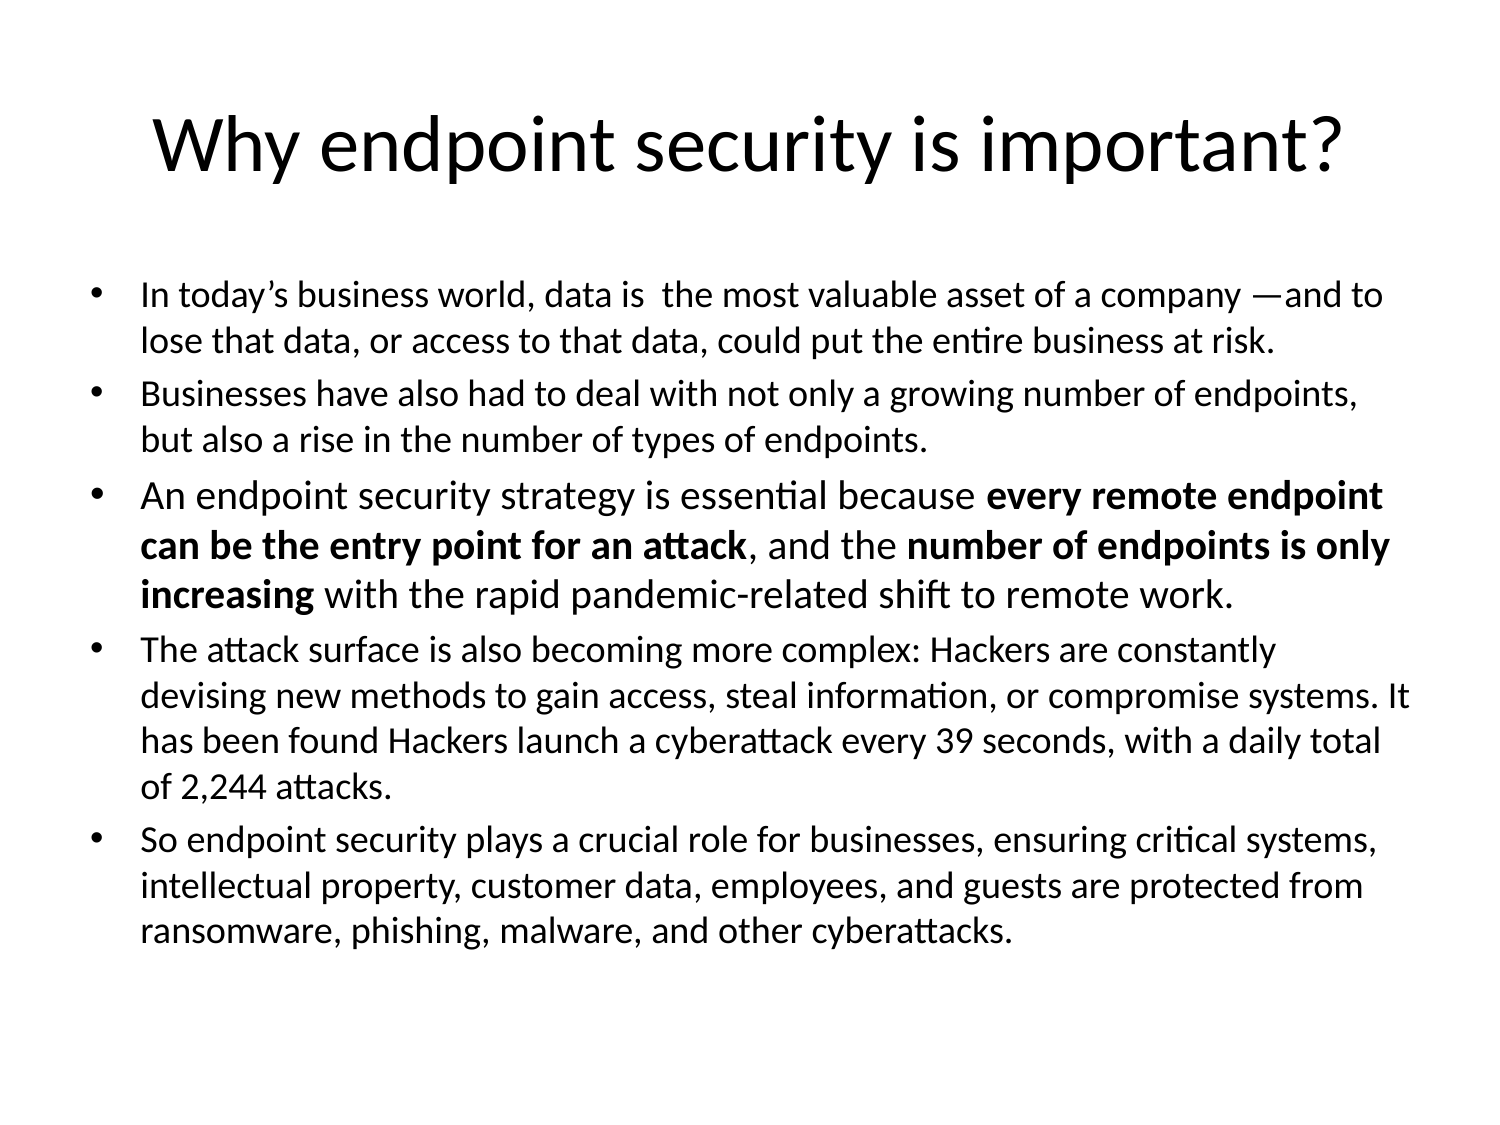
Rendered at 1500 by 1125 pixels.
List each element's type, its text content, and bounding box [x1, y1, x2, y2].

title Why endpoint security is important? [75, 45, 1425, 233]
list In today’s business world, data is the most valuable asset of a company —and to lose that data, or access to that data, could put the entire business at risk. Businesses have also had to deal with not only a growing number of endpoints, but also a rise in the number of types of endpoints. An endpoint security strategy is essential because every remote endpoint can be the entry point for an attack, and the number of endpoints is only increasing with the rapid pandemic-related shift to remote work. The attack surface is also becoming more complex: Hackers are constantly devising new methods to gain access, steal information, or compromise systems. It has been found Hackers launch a cyberattack every 39 seconds, with a daily total of 2,244 attacks. So endpoint security plays a crucial role for businesses, ensuring critical systems, intellectual property, customer data, employees, and guests are protected from ransomware, phishing, malware, and other cyberattacks. [75, 262, 1425, 1005]
